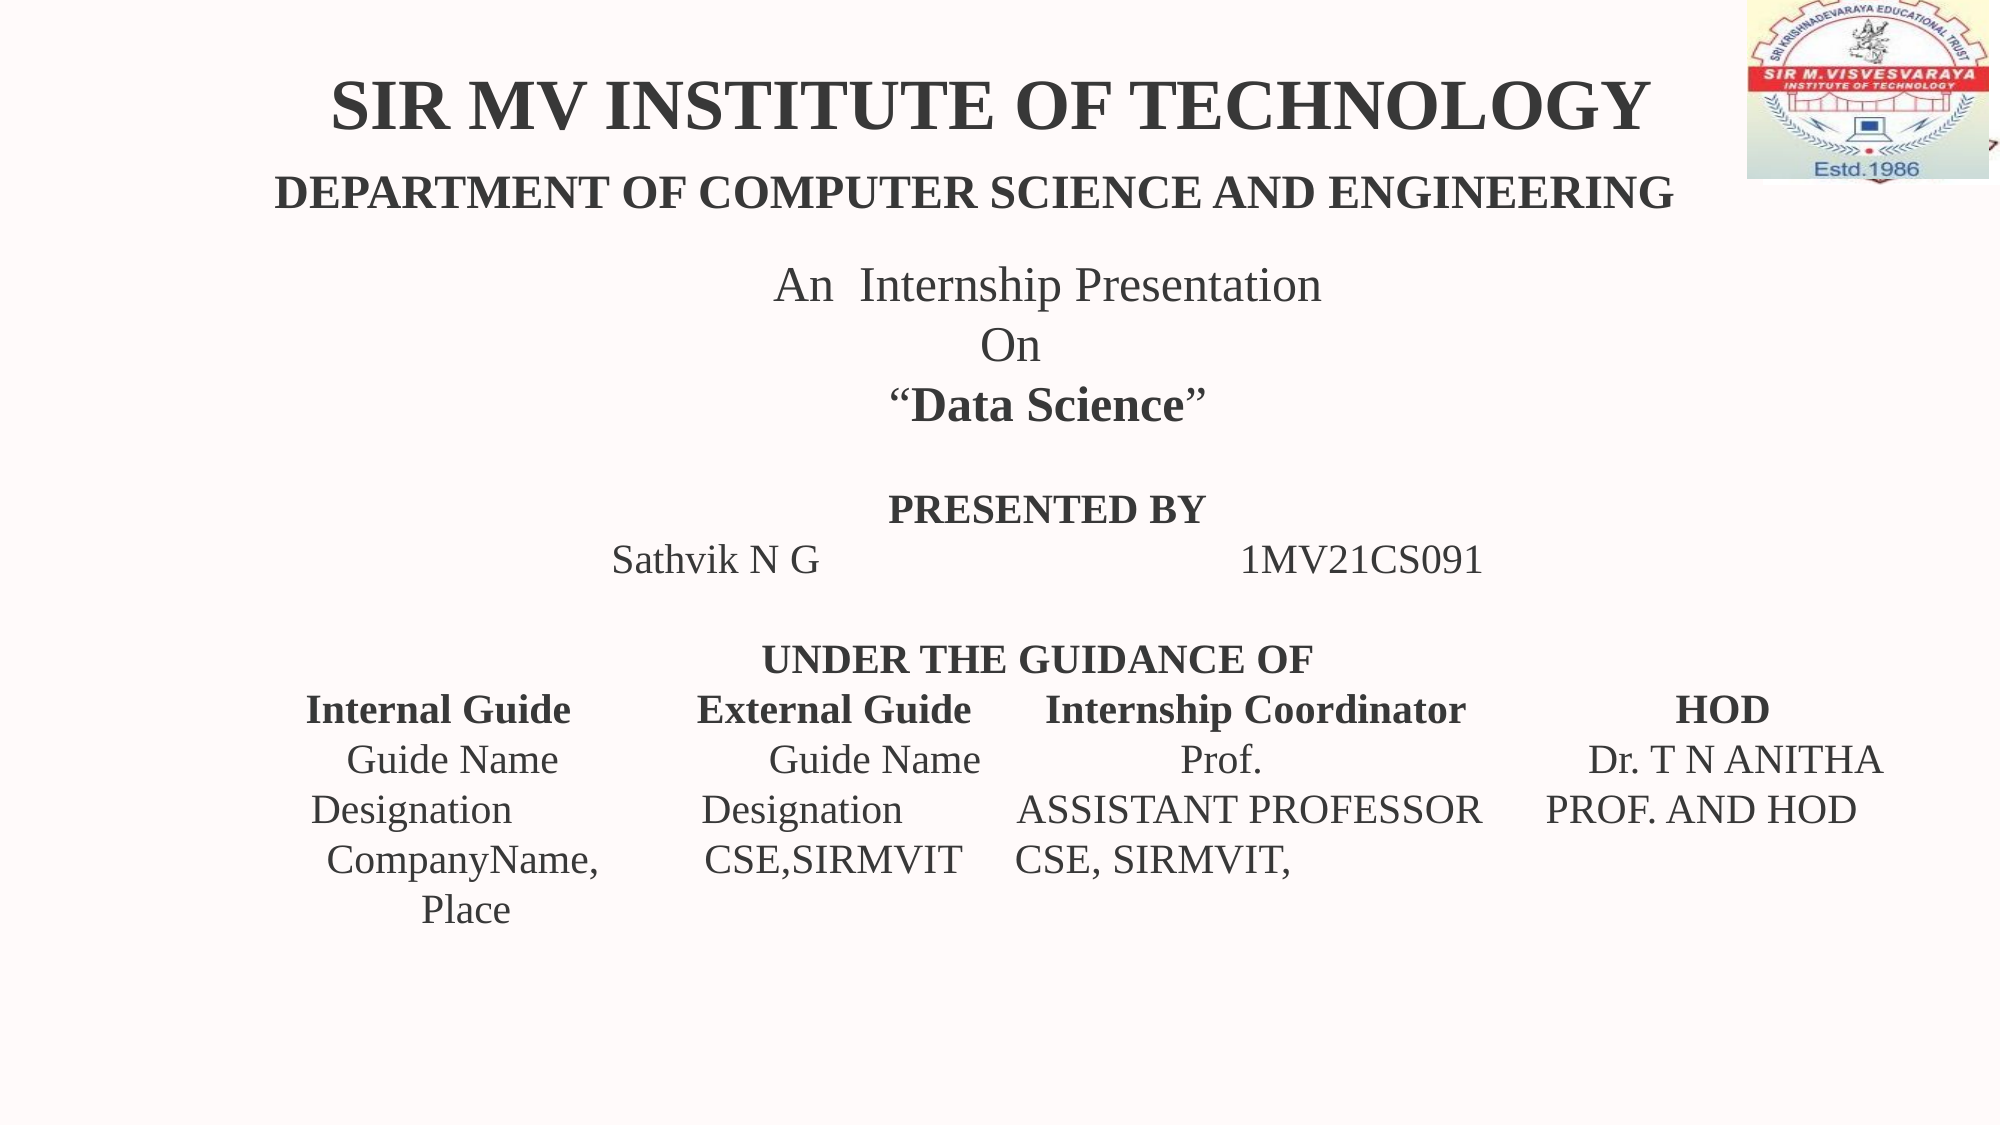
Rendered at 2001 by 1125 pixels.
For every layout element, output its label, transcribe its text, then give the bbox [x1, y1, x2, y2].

picture [1747, 0, 2000, 185]
title SIR MV INSTITUTE OF TECHNOLOGY DEPARTMENT OF COMPUTER SCIENCE AND ENGINEERING [49, 43, 1774, 237]
subtitle An Internship Presentation On “Data Science” PRESENTED BY Sathvik N G 1MV21CS091 UNDER THE GUIDANCE OF Internal Guide External Guide Internship Coordinator HOD Guide Name Guide Name Prof. Dr. T N ANITHA Designation Designation ASSISTANT PROFESSOR PROF. AND HOD CompanyName, CSE,SIRMVIT CSE, SIRMVIT, Place [133, 236, 1963, 1043]
